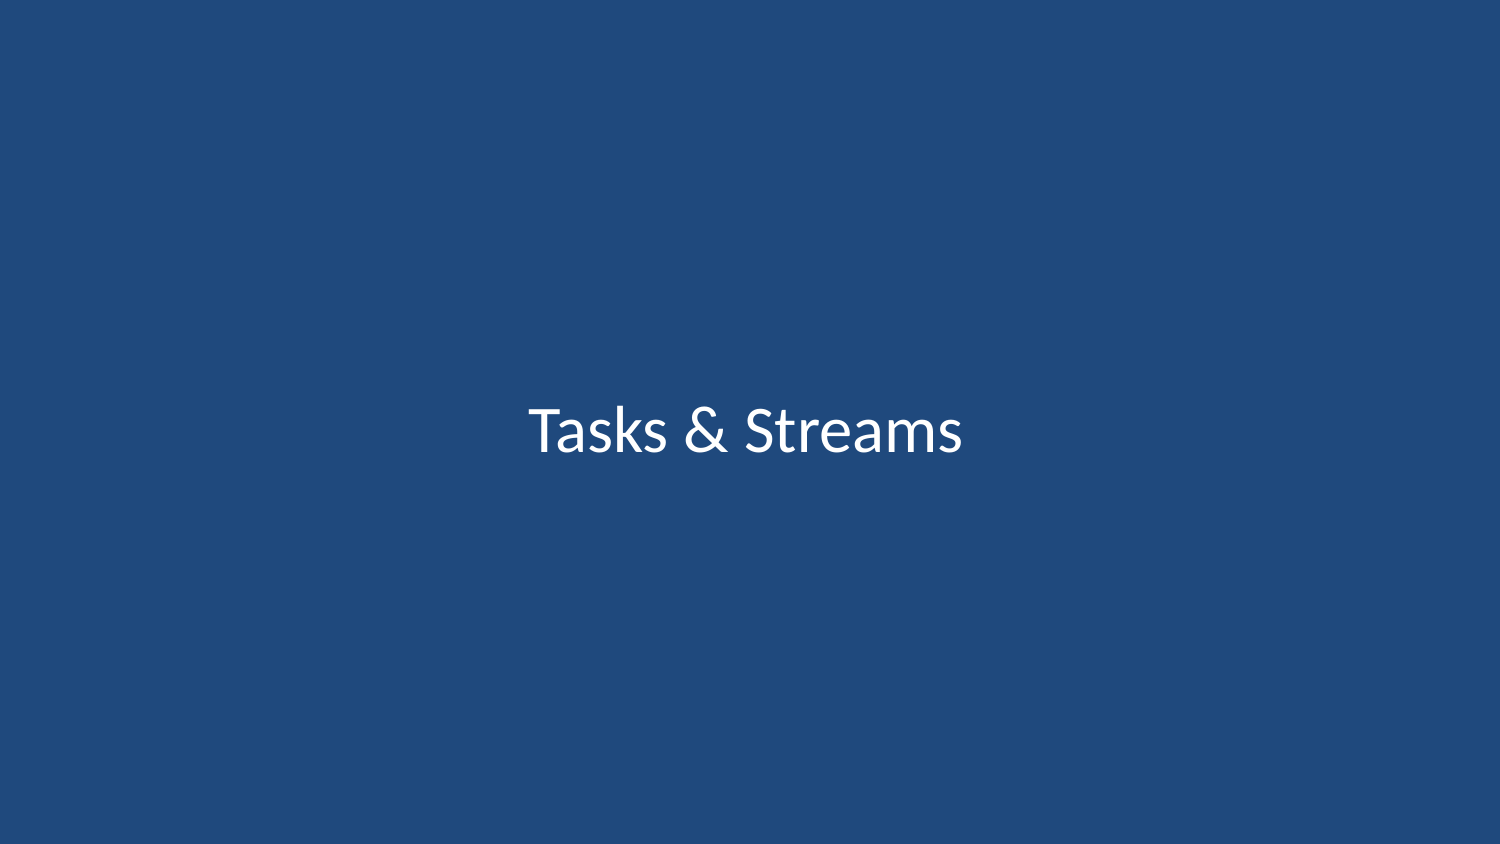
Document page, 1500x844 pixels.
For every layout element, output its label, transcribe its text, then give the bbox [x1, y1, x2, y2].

title Tasks & Streams [526, 383, 974, 527]
